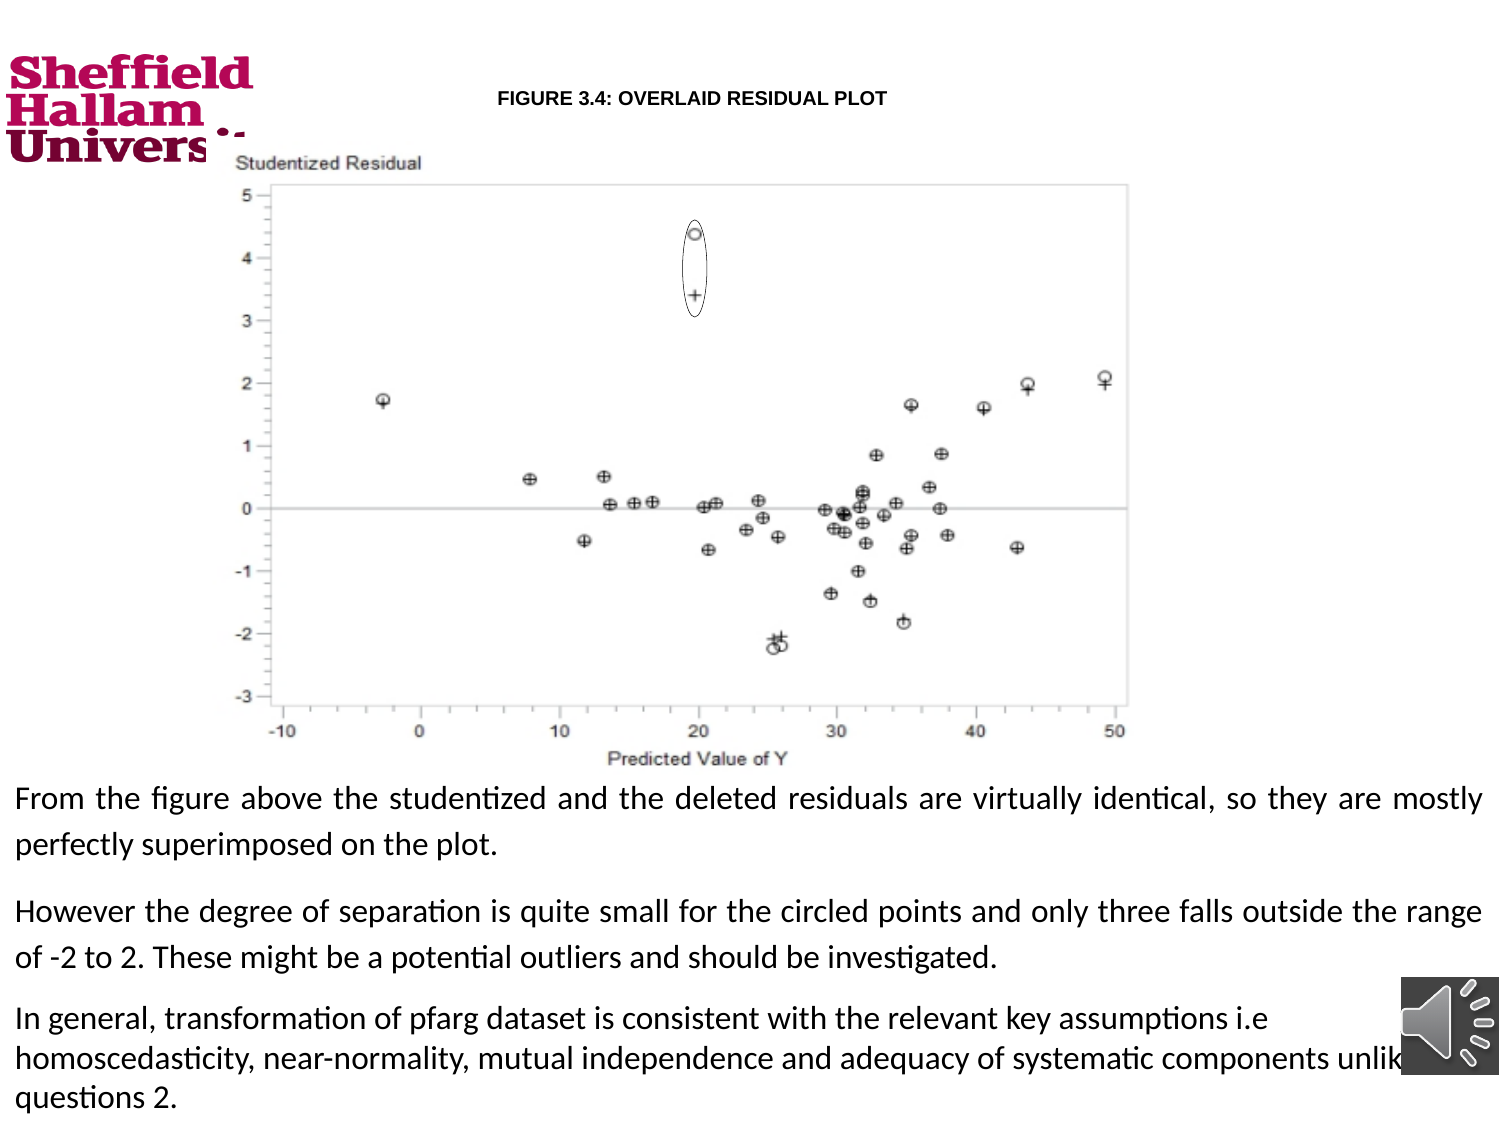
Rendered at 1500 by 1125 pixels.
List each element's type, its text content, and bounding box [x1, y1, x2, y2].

picture [6, 54, 1164, 776]
title FIGURE 3.4: OVERLAID RESIDUAL PLOT [295, 42, 1075, 125]
text_box From the figure above the studentized and the deleted residuals are virtually identical, so they are mostly perfectly superimposed on the plot. However the degree of separation is quite small for the circled points and only three falls outside the range of -2 to 2. These might be a potential outliers and should be investigated. In general, transformation of pfarg dataset is consistent with the relevant key assumptions i.e homoscedasticity, near-normality, mutual independence and adequacy of systematic components unlike questions 2. [0, 763, 1500, 1123]
picture [1399, 975, 1500, 1077]
